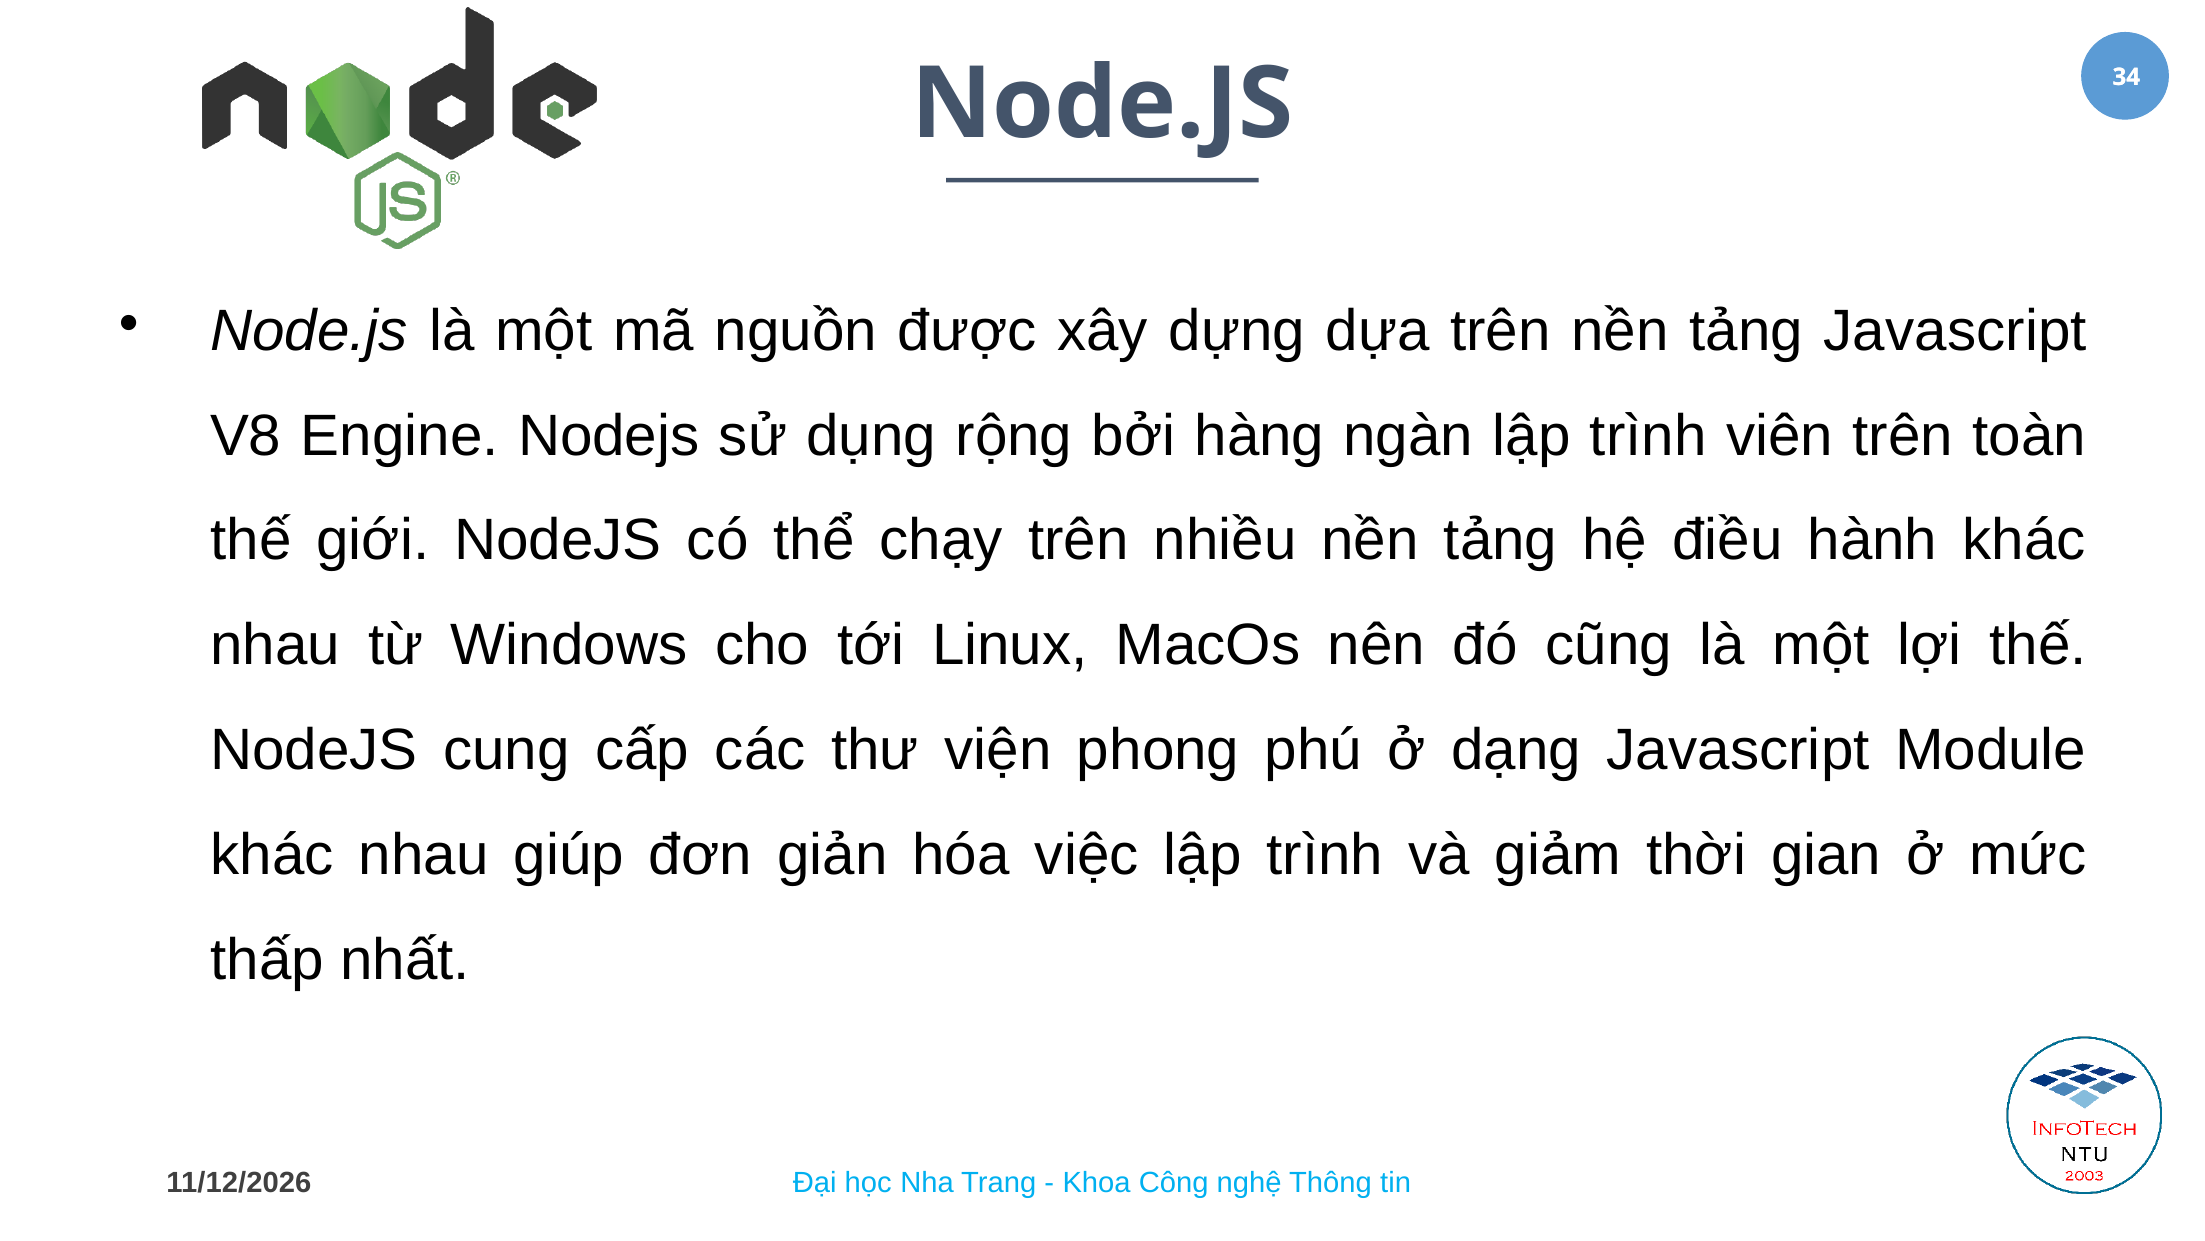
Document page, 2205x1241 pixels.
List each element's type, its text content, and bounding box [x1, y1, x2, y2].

picture [202, 7, 597, 249]
text_box Node.js là một mã nguồn được xây dựng dựa trên nền tảng Javascript V8 Engine. Nodejs sử dụng rộng bởi hàng ngàn lập trình viên trên toàn thế giới. NodeJS có thể chạy trên nhiều nền tảng hệ điều hành khác nhau từ Windows cho tới Linux, MacOs nên đó cũng là một lợi thế. NodeJS cung cấp các thư viện phong phú ở dạng Javascript Module khác nhau giúp đơn giản hóa việc lập trình và giảm thời gian ở mức thấp nhất. [102, 248, 2115, 976]
footer Đại học Nha Trang - Khoa Công nghệ Thông tin [730, 1149, 1475, 1216]
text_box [597, 44, 1837, 183]
picture [2002, 1032, 2166, 1198]
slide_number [151, 1149, 648, 1216]
